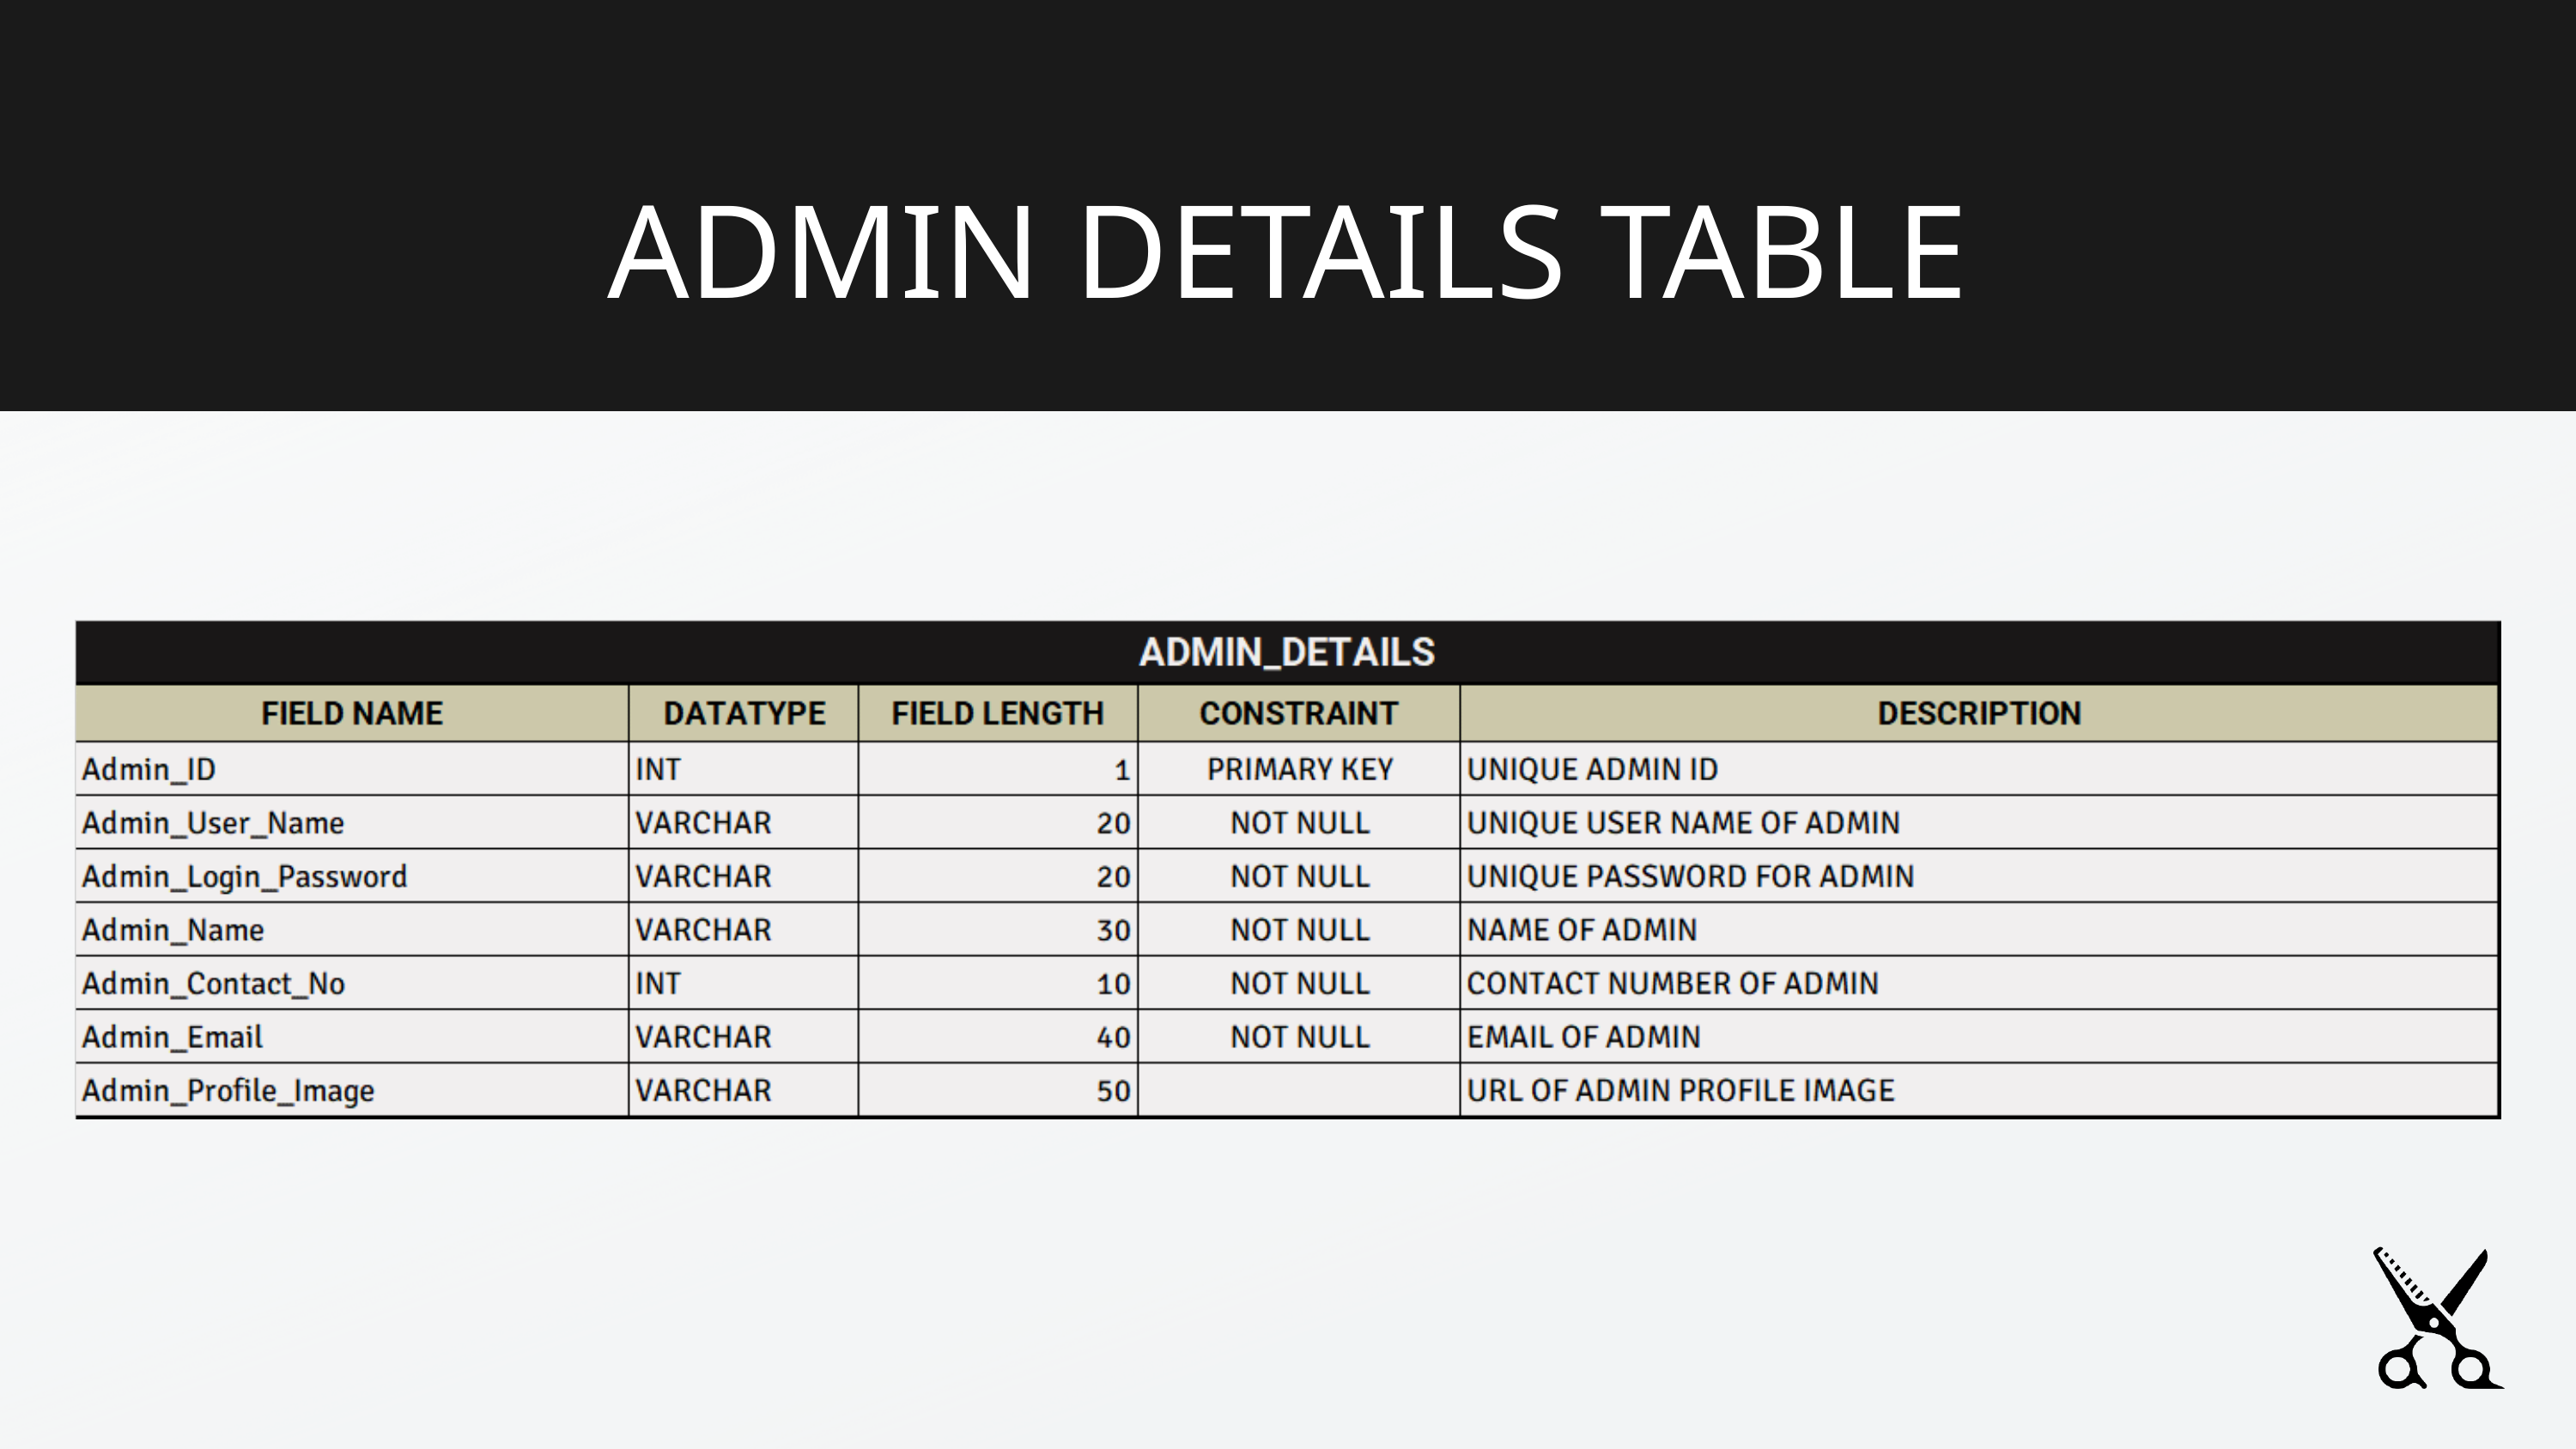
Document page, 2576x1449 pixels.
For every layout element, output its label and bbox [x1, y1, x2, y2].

picture [74, 620, 2501, 1119]
picture [2356, 1240, 2512, 1396]
text_box [0, 0, 2576, 411]
text_box [0, 421, 2576, 1449]
